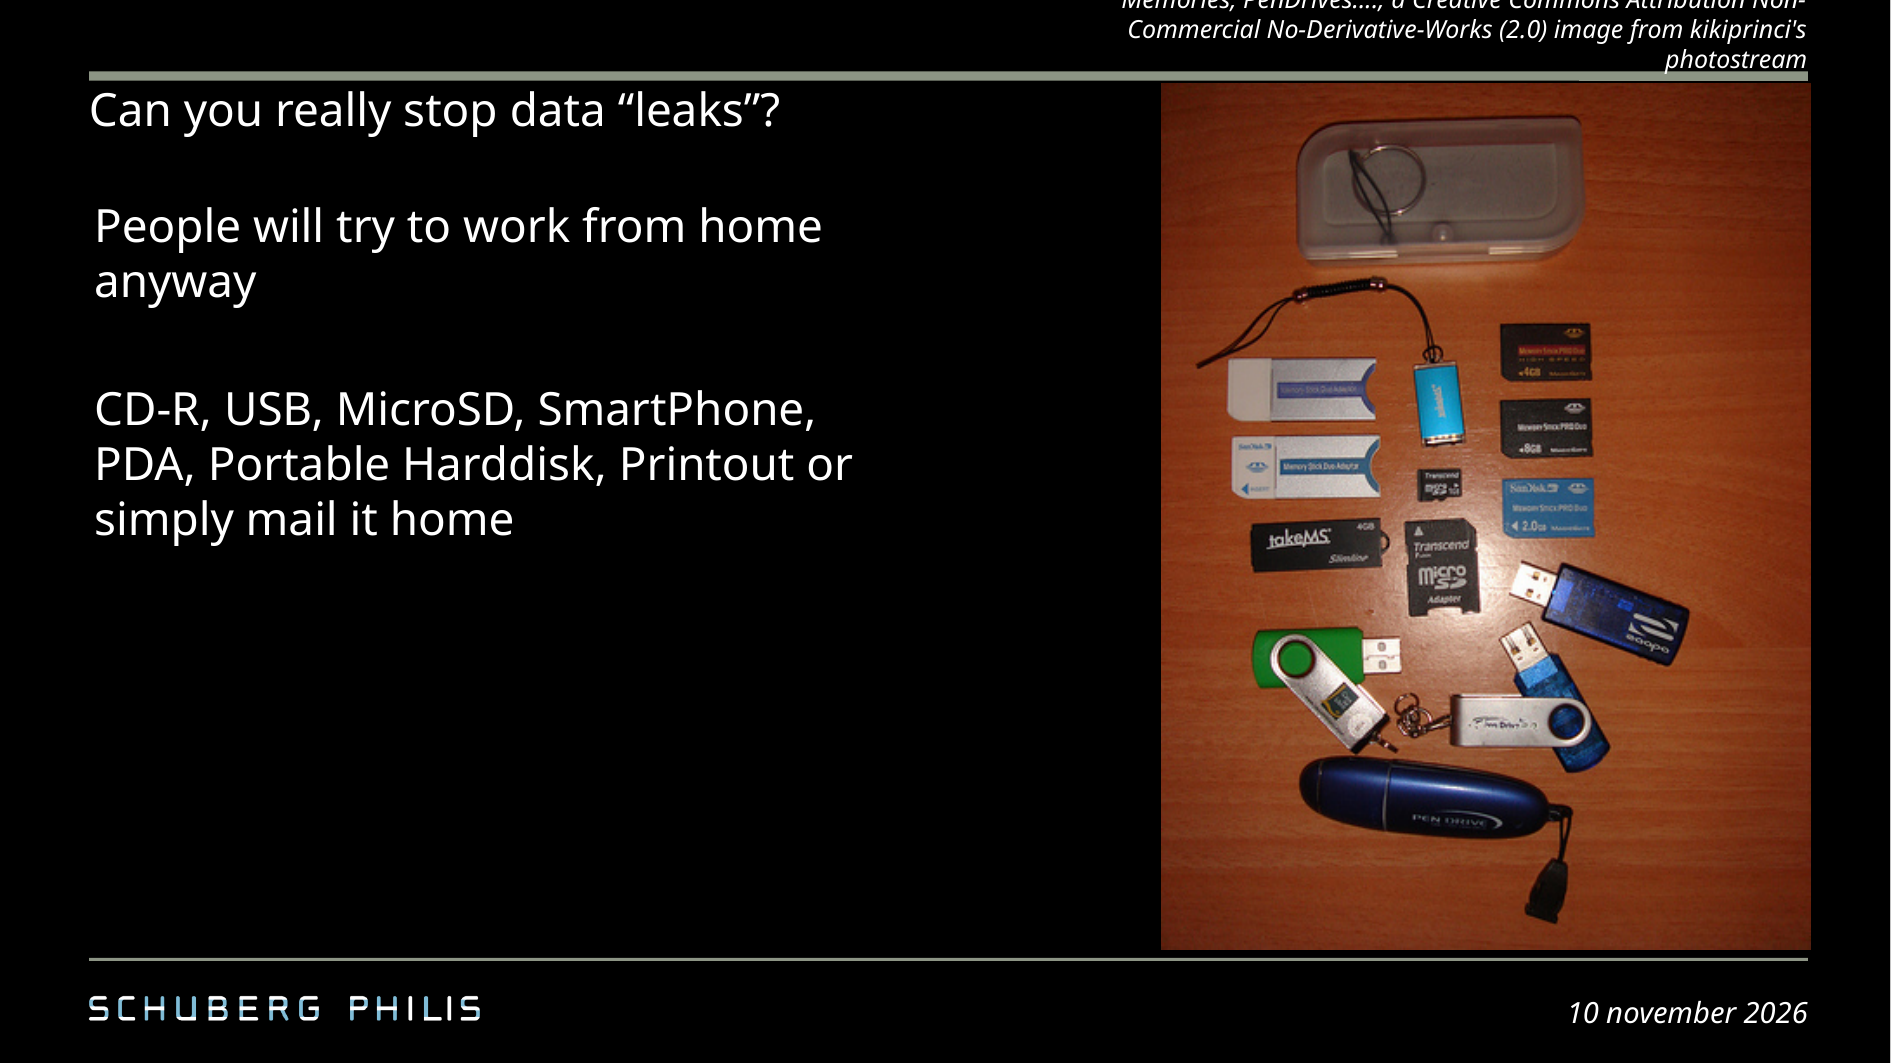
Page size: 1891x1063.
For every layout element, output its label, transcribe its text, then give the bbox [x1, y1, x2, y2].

footer Memories, PenDrives...., a Creative Commons Attribution Non-Commercial No-Derivative-Works (2.0) image from kikiprinci's photostream [1058, 0, 1809, 75]
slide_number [1366, 994, 1809, 1051]
title Can you really stop data “leaks”? [88, 79, 1808, 137]
picture [88, 995, 480, 1021]
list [1161, 83, 1812, 950]
list People will try to work from home anyway CD-R, USB, MicroSD, SmartPhone, PDA, Portable Harddisk, Printout or simply mail it home [93, 196, 920, 950]
